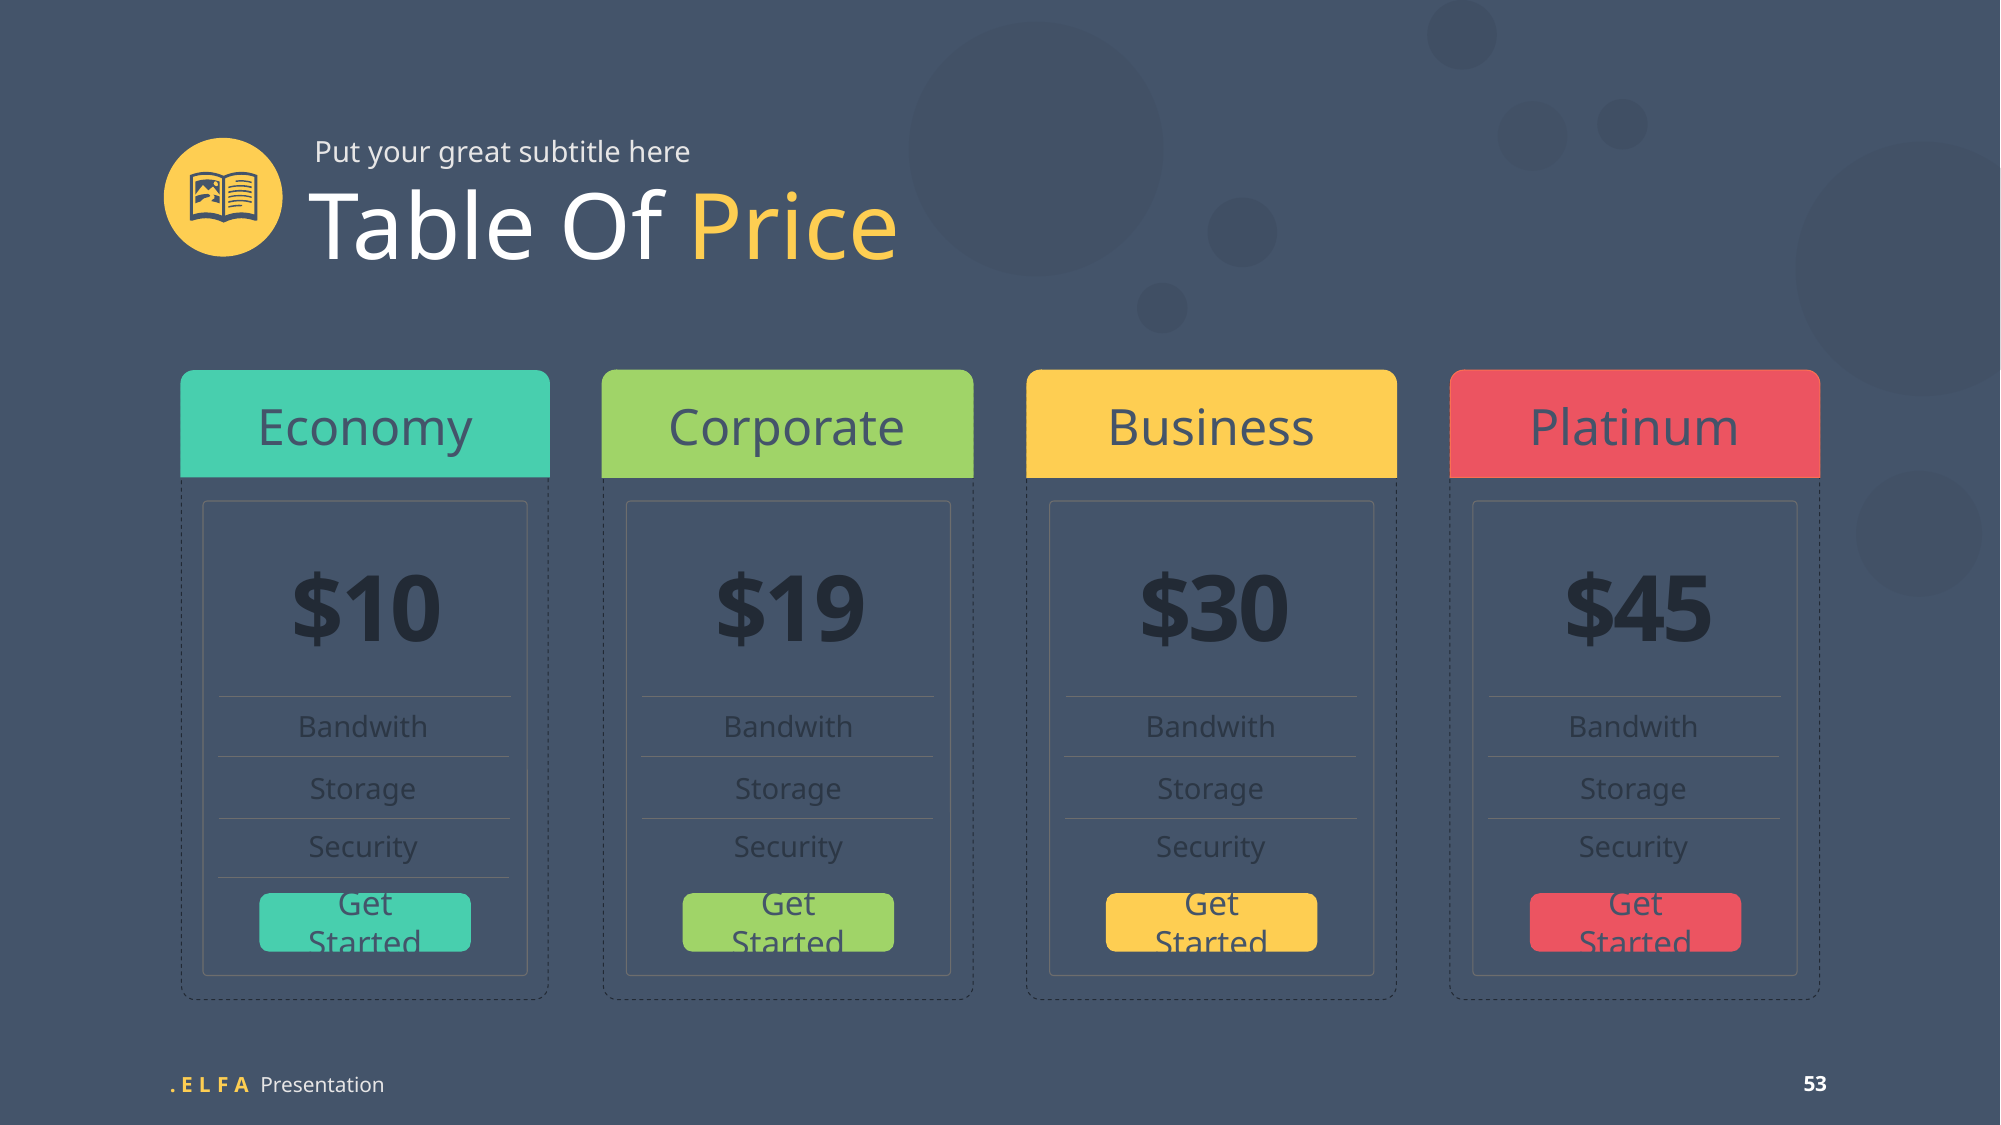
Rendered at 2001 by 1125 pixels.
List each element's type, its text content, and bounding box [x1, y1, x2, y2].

text_box [189, 171, 258, 223]
text_box Table Of Price [294, 160, 915, 285]
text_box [1026, 370, 1397, 1000]
text_box Put your great subtitle here [299, 126, 707, 160]
text_box [162, 136, 284, 258]
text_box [1449, 370, 1820, 1000]
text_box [603, 370, 974, 1000]
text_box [181, 370, 549, 1000]
